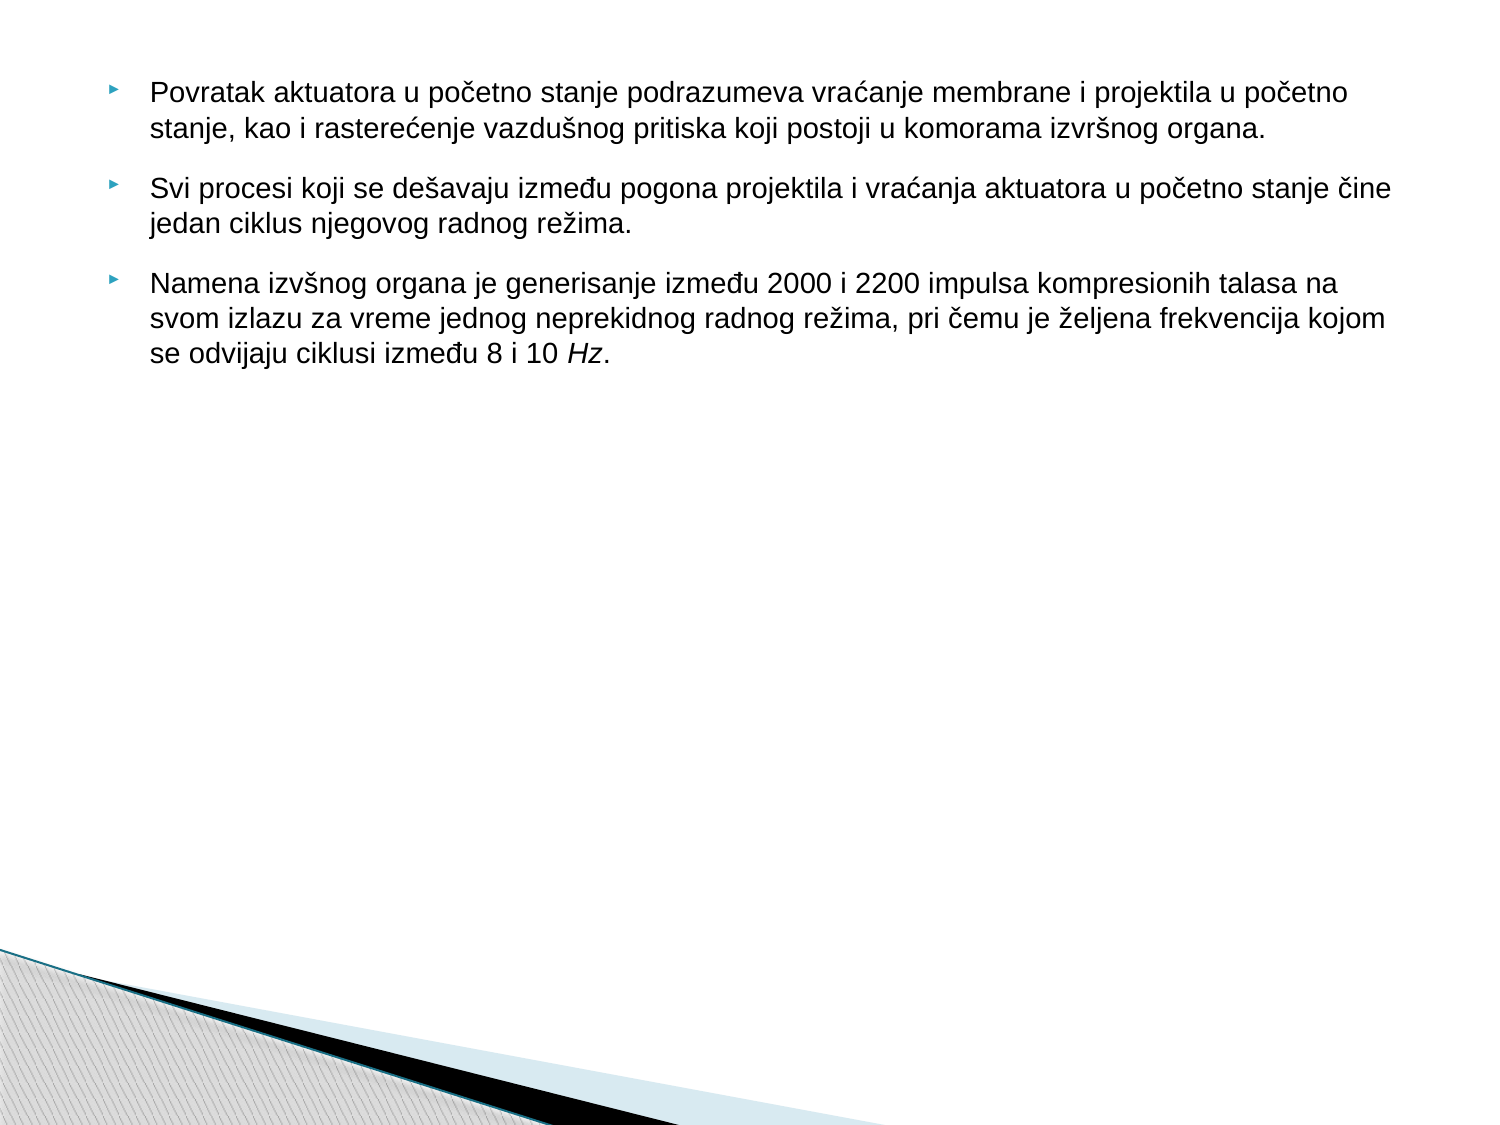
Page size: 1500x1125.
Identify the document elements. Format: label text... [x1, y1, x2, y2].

list Povratak aktuatora u početno stanje podrazumeva vraćanje membrane i projektila u početno stanje, kao i rasterećenje vazdušnog pritiska koji postoji u komorama izvršnog organa. Svi procesi koji se dešavaju između pogona projektila i vraćanja aktuatora u početno stanje čine jedan ciklus njegovog radnog režima. Namena izvšnog organa je generisanje između 2000 i 2200 impulsa kompresionih talasa na svom izlazu za vreme jednog neprekidnog radnog režima, pri čemu je željena frekvencija kojom se odvijaju ciklusi između 8 i 10 Hz. [75, 66, 1425, 986]
